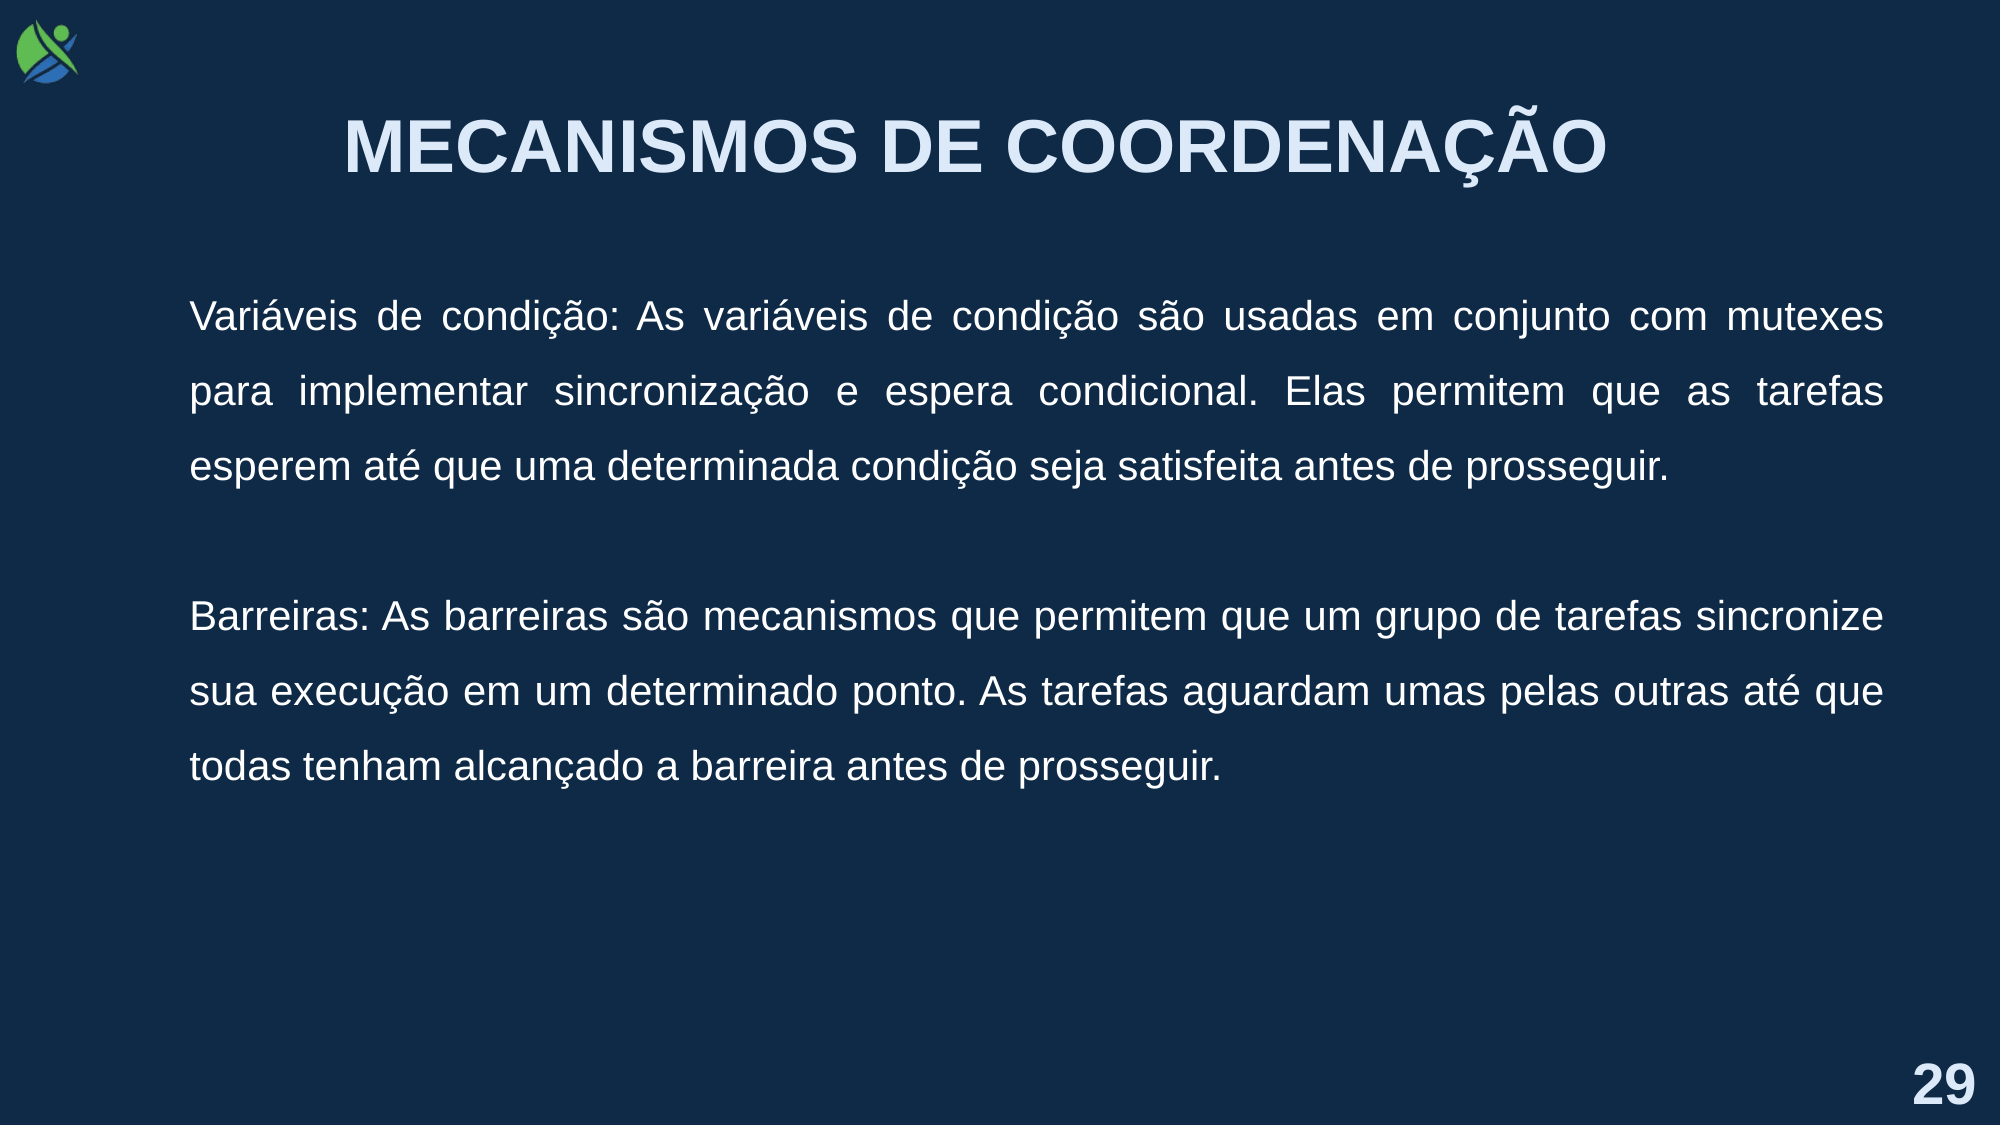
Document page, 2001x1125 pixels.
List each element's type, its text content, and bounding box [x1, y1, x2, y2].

picture [0, 0, 205, 91]
text_box Variáveis de condição: As variáveis de condição são usadas em conjunto com mutexes para implementar sincronização e espera condicional. Elas permitem que as tarefas esperem até que uma determinada condição seja satisfeita antes de prosseguir. Barreiras: As barreiras são mecanismos que permitem que um grupo de tarefas sincronize sua execução em um determinado ponto. As tarefas aguardam umas pelas outras até que todas tenham alcançado a barreira antes de prosseguir. [99, 256, 1901, 797]
text_box 29 [1897, 1039, 2000, 1124]
text_box MECANISMOS DE COORDENAÇÃO [328, 90, 1672, 196]
